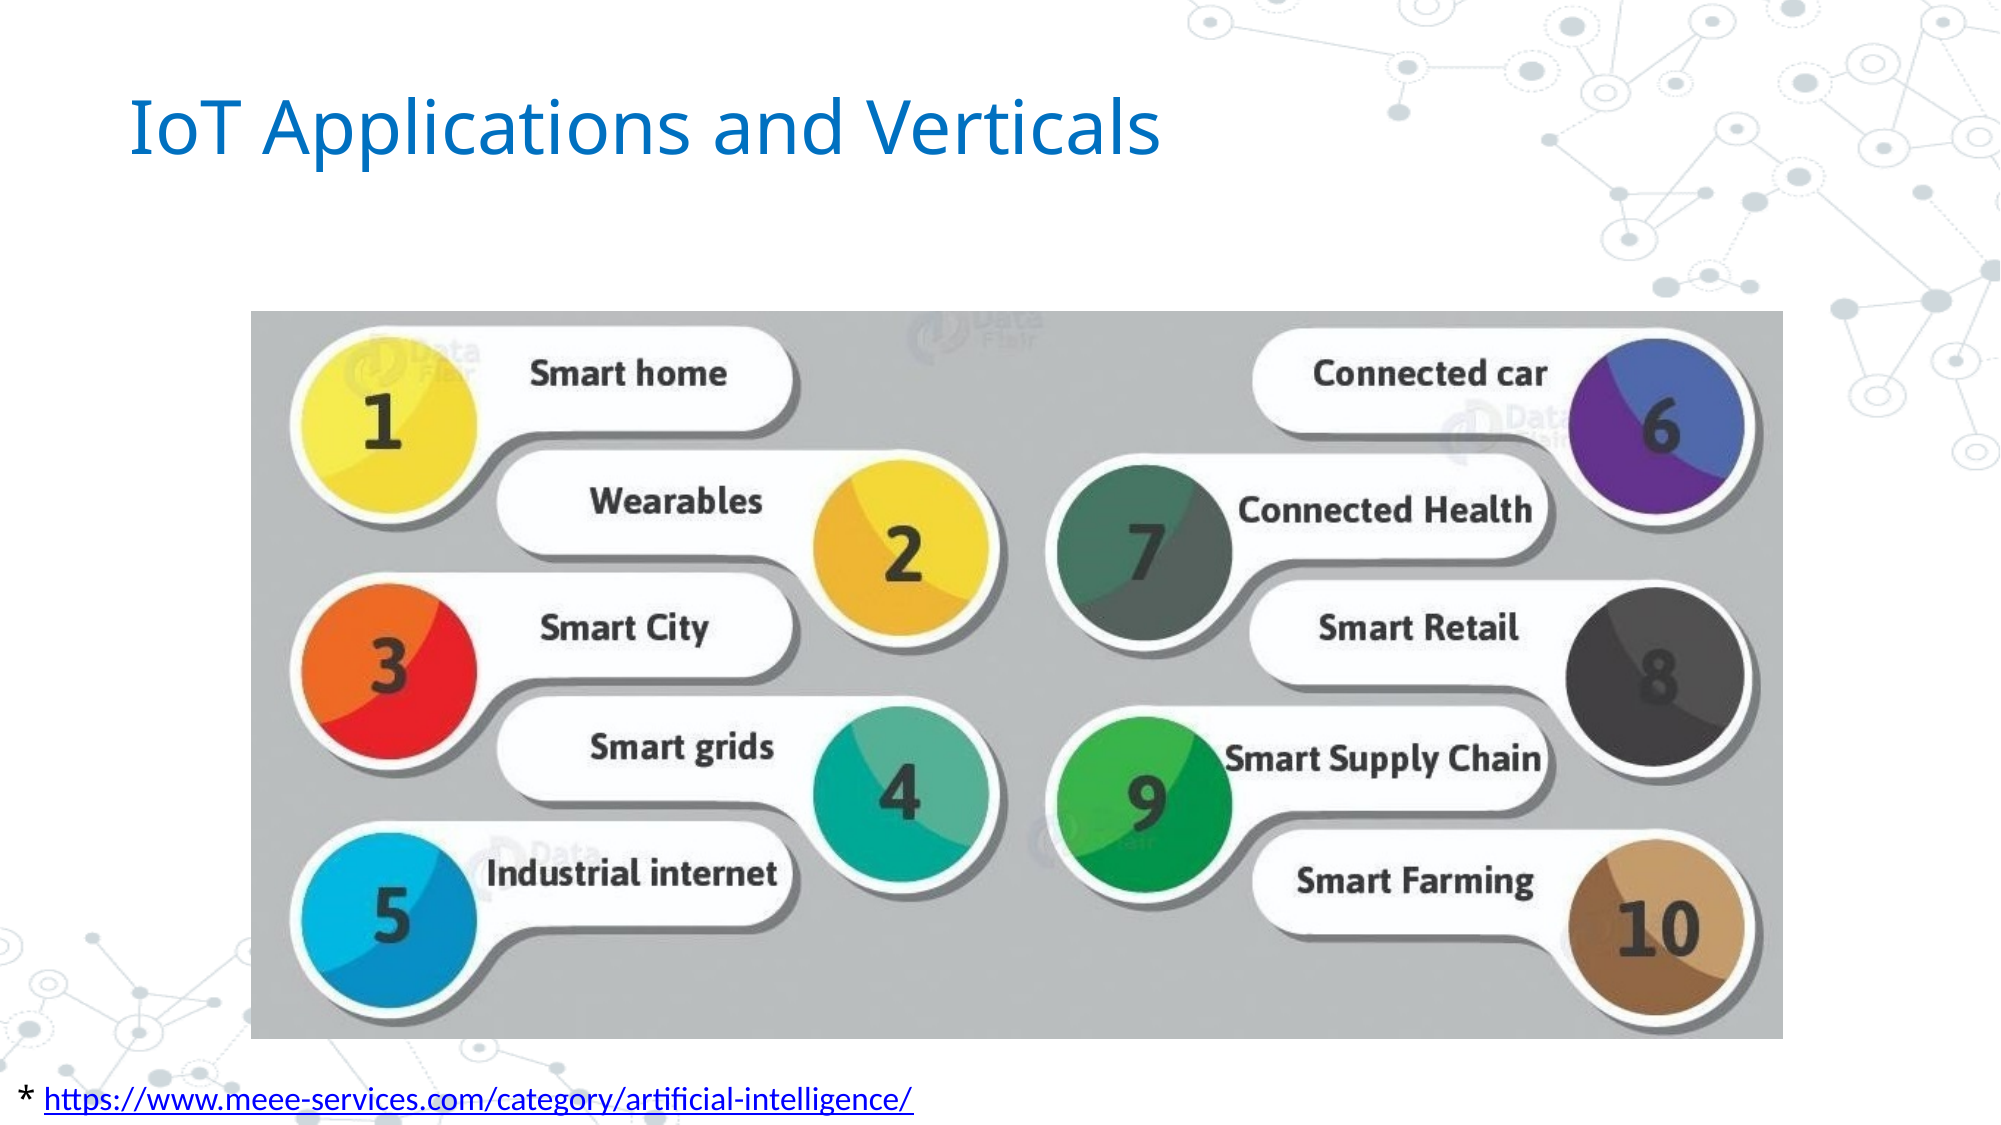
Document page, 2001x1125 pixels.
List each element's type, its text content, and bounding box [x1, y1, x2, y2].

picture [0, 0, 2001, 1125]
text_box * https://www.meee-services.com/category/artificial-intelligence/ [2, 1069, 1885, 1125]
title IoT Applications and Verticals [114, 61, 1886, 187]
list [250, 311, 1783, 1039]
